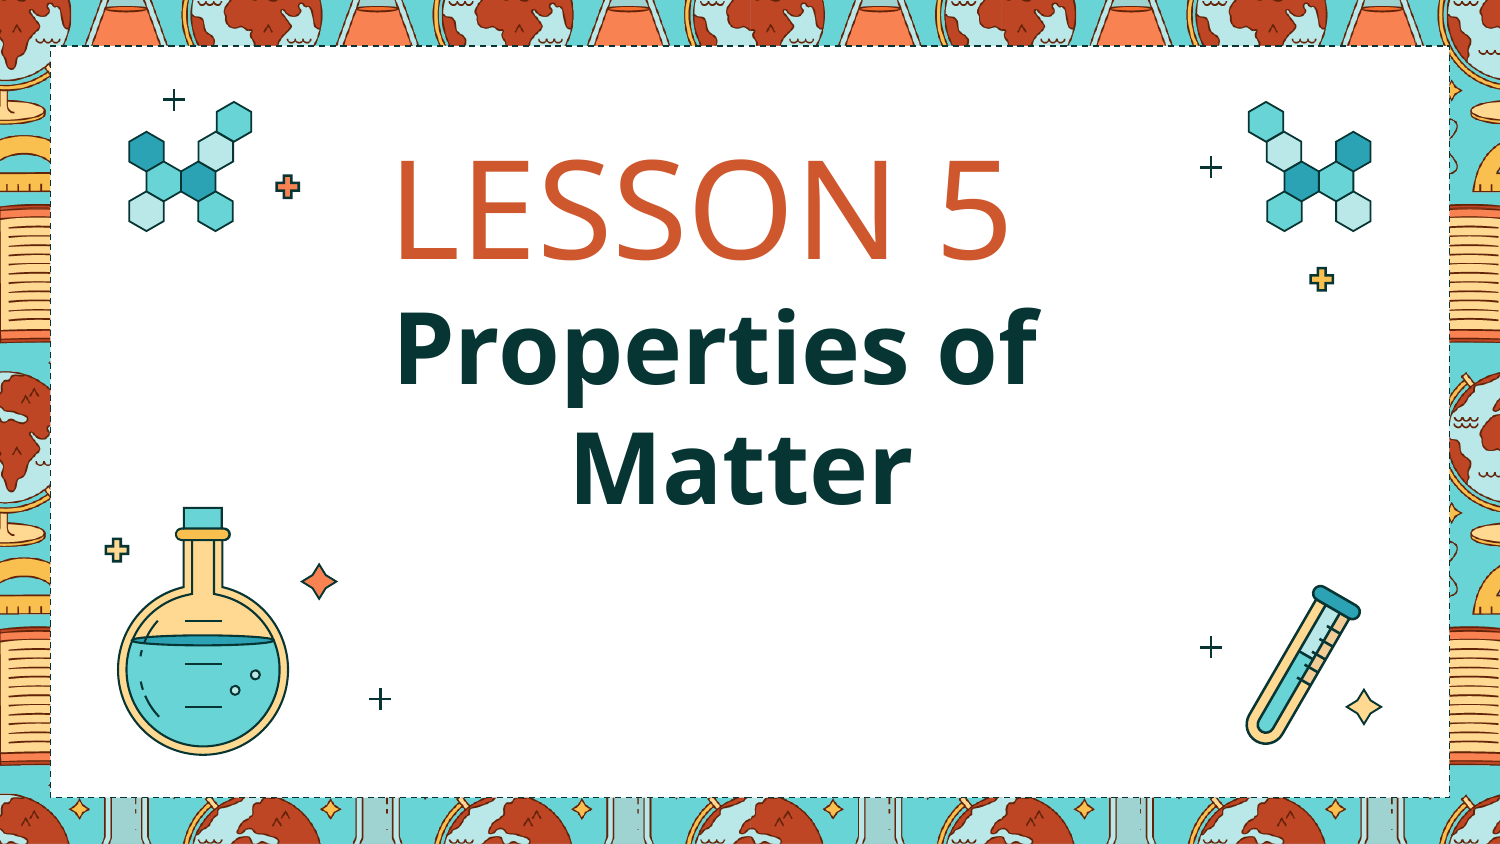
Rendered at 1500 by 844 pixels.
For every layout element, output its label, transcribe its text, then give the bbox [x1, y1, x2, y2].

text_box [1344, 687, 1384, 727]
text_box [1199, 155, 1223, 179]
subtitle Properties of Matter [198, 270, 1210, 379]
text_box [162, 88, 186, 111]
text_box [104, 537, 130, 563]
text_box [274, 174, 301, 200]
title LESSON 5 [255, 130, 1184, 270]
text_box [128, 100, 253, 233]
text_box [116, 506, 290, 757]
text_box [369, 687, 392, 711]
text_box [1199, 635, 1223, 659]
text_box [299, 562, 339, 601]
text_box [1247, 100, 1372, 233]
picture [0, 0, 1500, 844]
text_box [1309, 266, 1335, 292]
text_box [1270, 583, 1326, 754]
